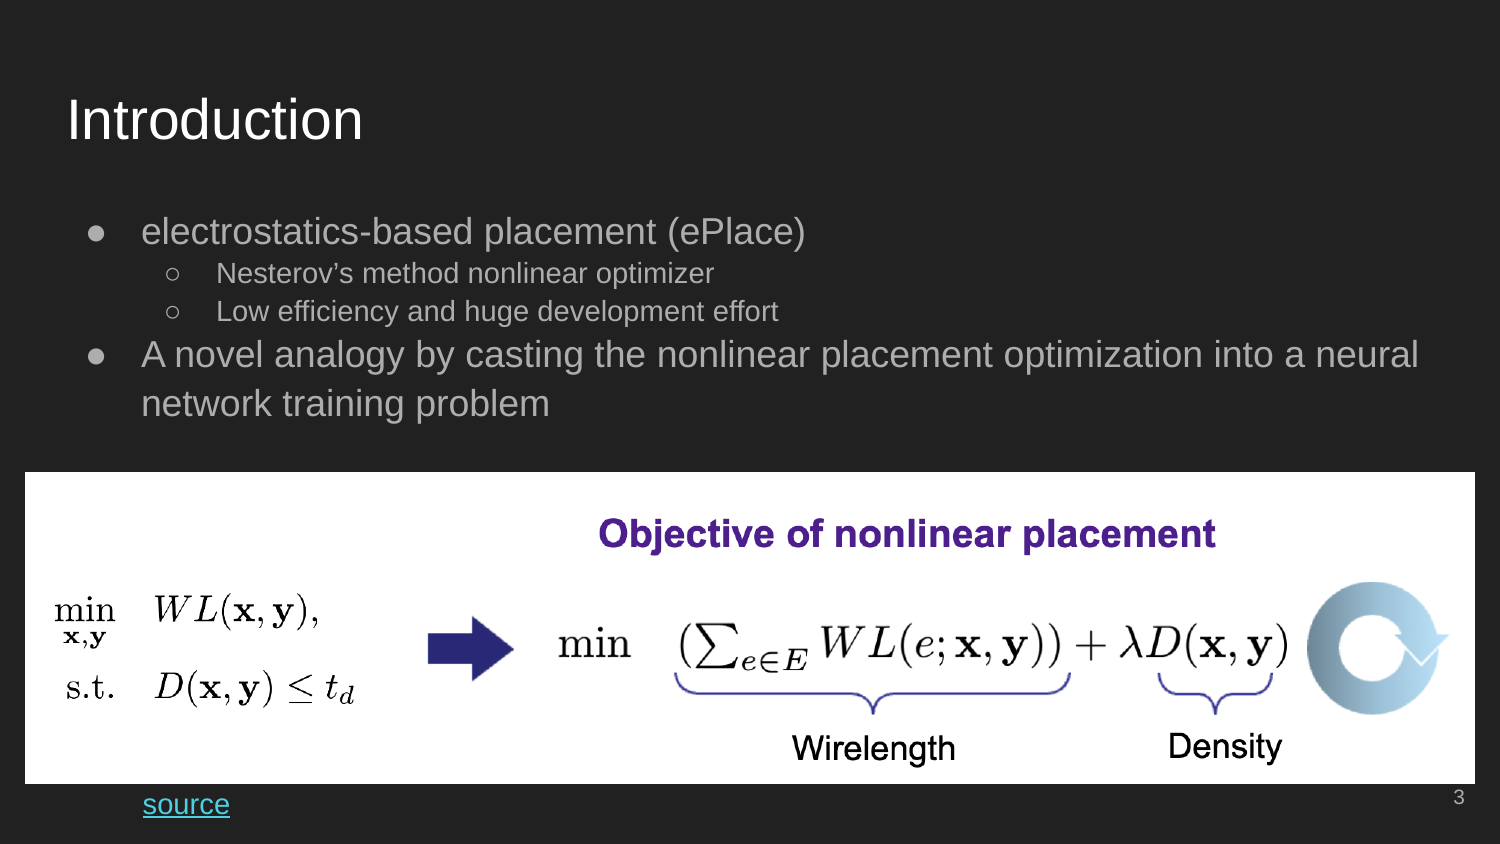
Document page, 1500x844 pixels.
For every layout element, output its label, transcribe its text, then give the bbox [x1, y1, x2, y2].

slide_number ‹#› [1389, 784, 1480, 830]
title Introduction [51, 72, 1449, 167]
picture [25, 472, 1475, 784]
text_box source [127, 791, 313, 799]
list electrostatics-based placement (ePlace) Nesterov’s method nonlinear optimizer Low efficiency and huge development effort A novel analogy by casting the nonlinear placement optimization into a neural network training problem [51, 189, 1449, 471]
